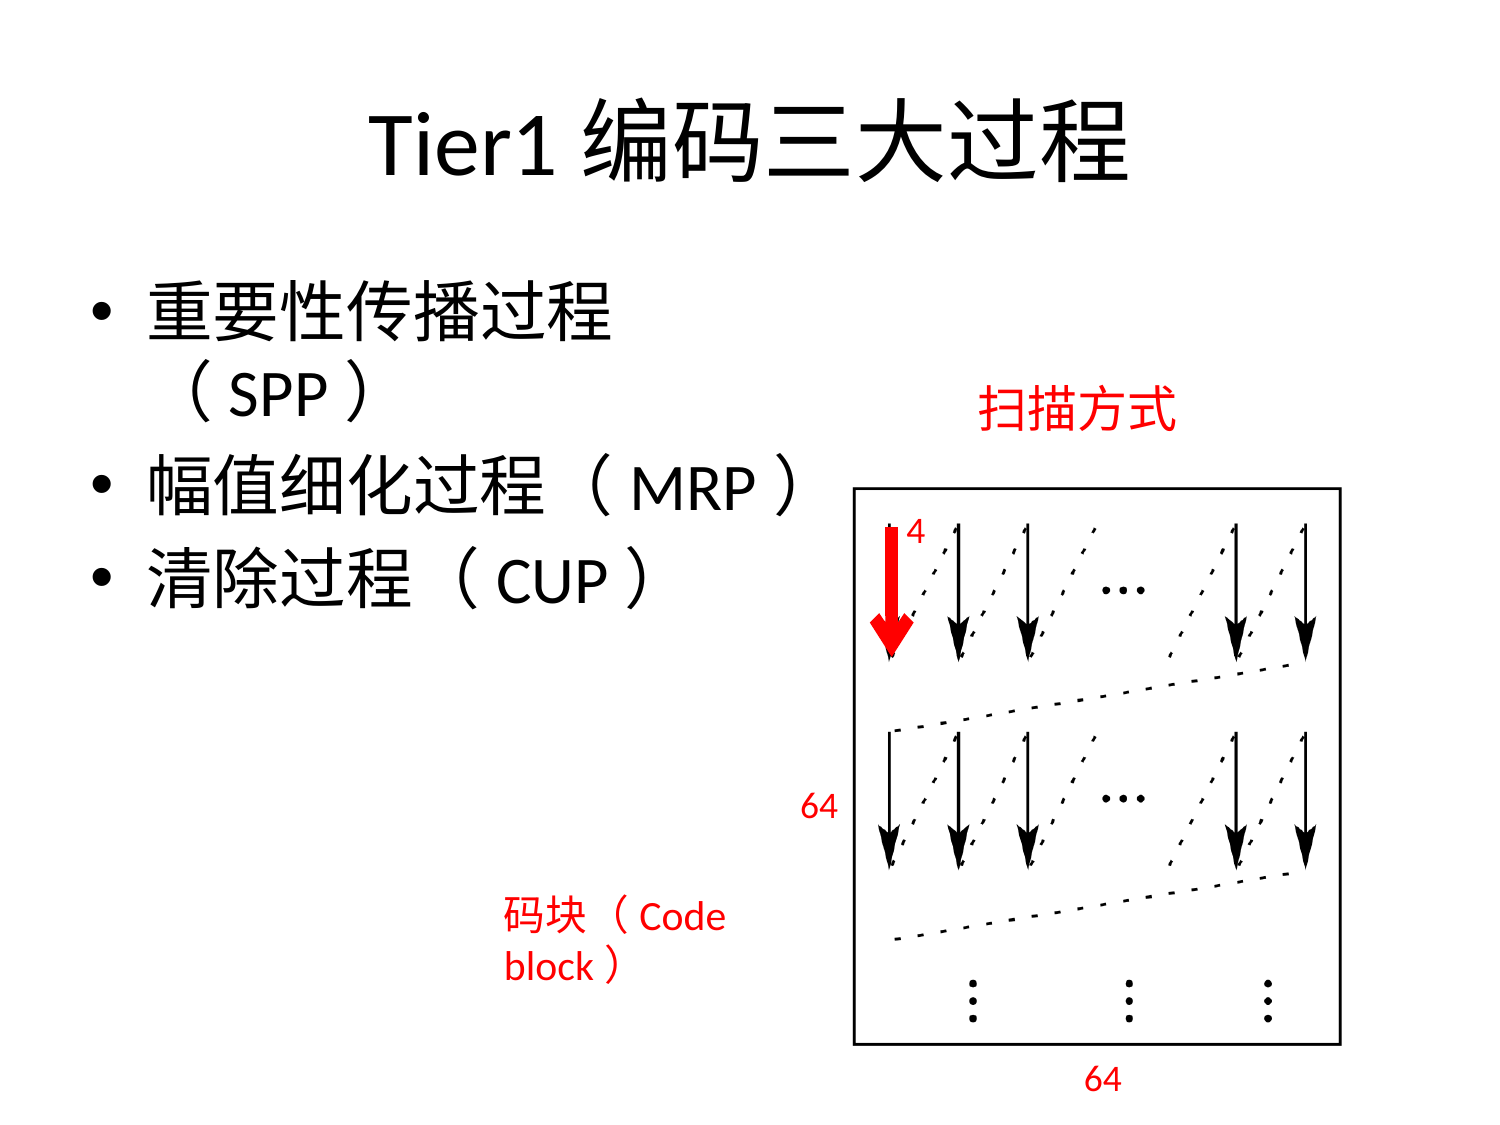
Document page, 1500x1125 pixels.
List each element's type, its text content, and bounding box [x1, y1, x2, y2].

picture [833, 467, 1361, 1069]
text_box 码块（Code block） [489, 881, 828, 997]
list 重要性传播过程（SPP） 幅值细化过程（MRP） 清除过程（CUP） [75, 262, 857, 560]
text_box 64 [1068, 1076, 1140, 1107]
text_box 扫描方式 [962, 370, 1247, 445]
title Tier1编码三大过程 [75, 45, 1425, 233]
text_box 64 [785, 773, 828, 834]
